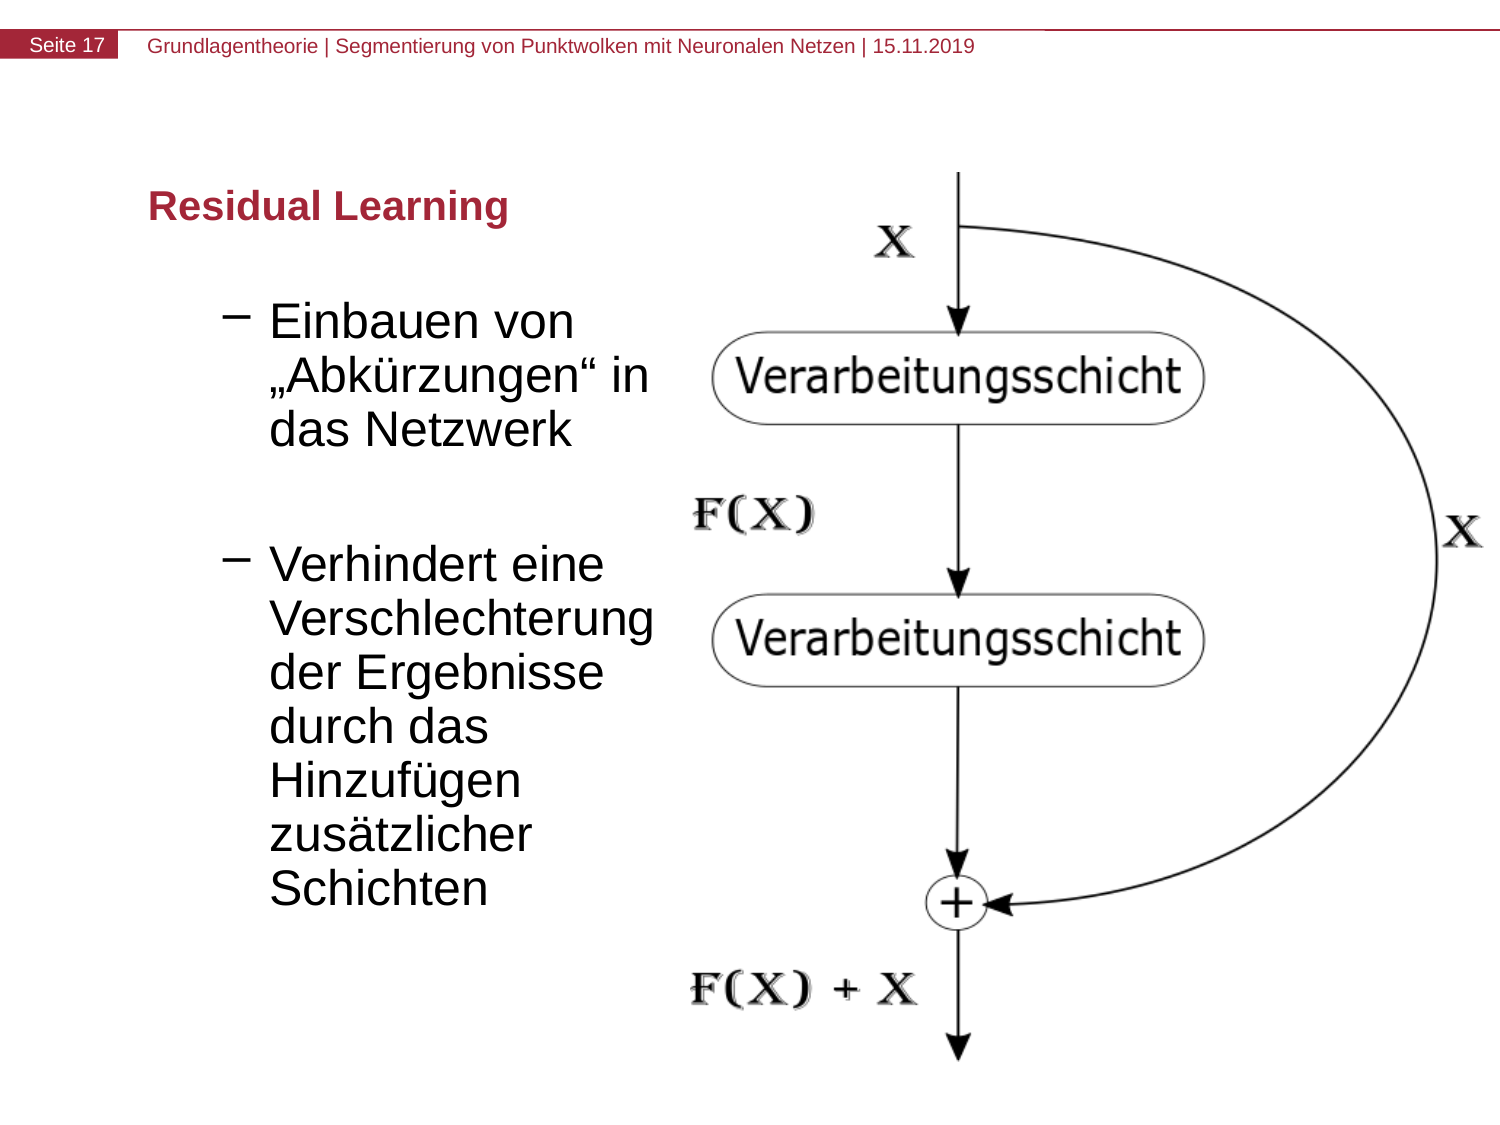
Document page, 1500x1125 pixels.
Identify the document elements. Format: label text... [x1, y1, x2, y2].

list Einbauen von „Abkürzungen“ in das Netzwerk Verhindert eine Verschlechterung der Ergebnisse durch das Hinzufügen zusätzlicher Schichten [132, 287, 680, 888]
title Residual Learning [132, 149, 1413, 258]
picture [690, 172, 1484, 1062]
